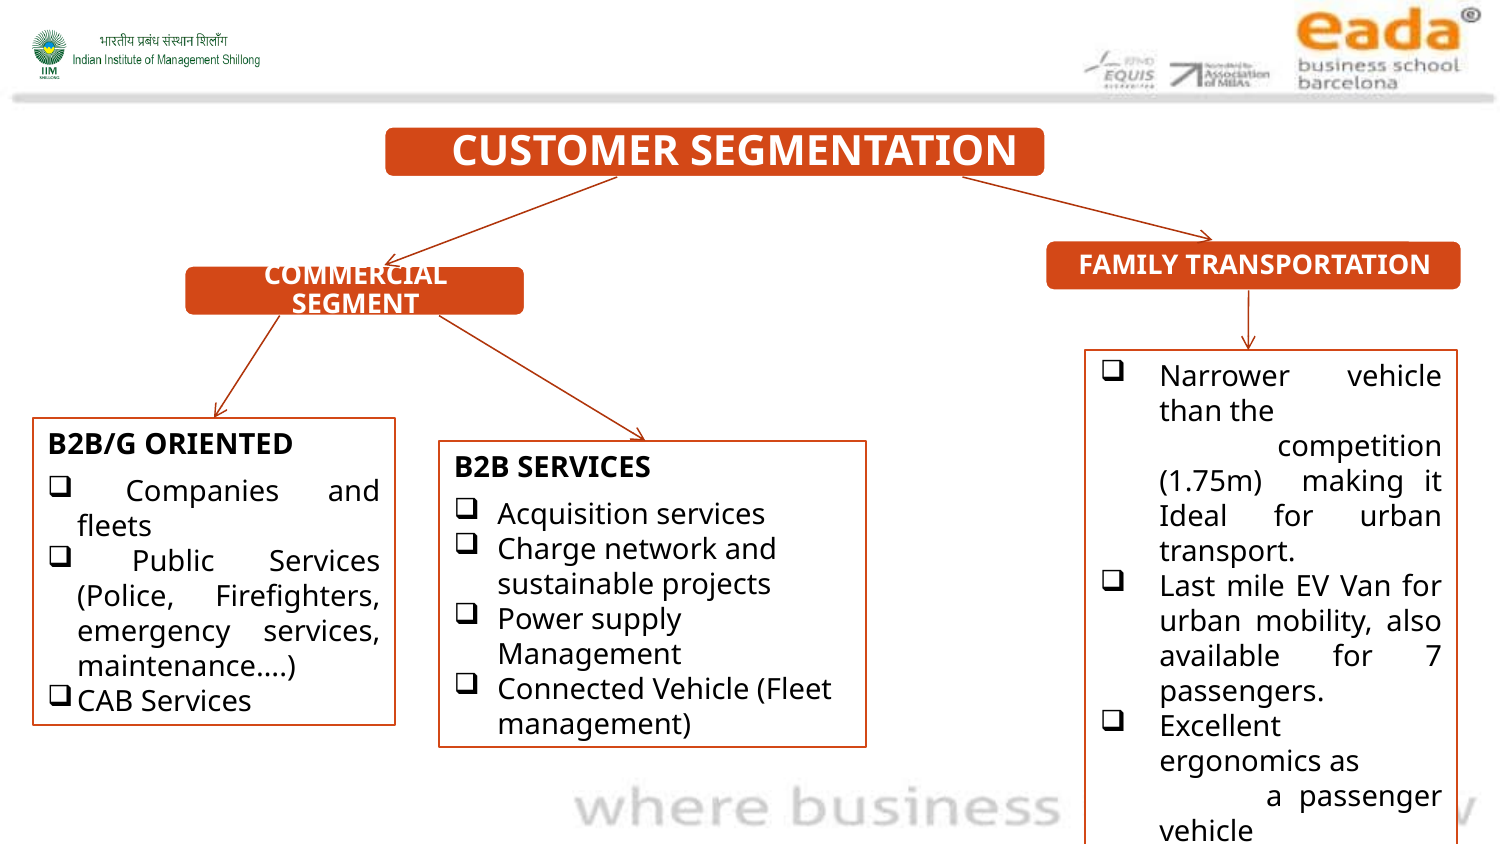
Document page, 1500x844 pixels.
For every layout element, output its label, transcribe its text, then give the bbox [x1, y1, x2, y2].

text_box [184, 264, 526, 316]
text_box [195, 333, 299, 400]
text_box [438, 315, 646, 441]
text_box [384, 126, 1086, 178]
text_box B2B/G ORIENTED Companies and fleets Public Services (Police, Firefighters, emergency services, maintenance….) CAB Services [32, 417, 396, 726]
picture [0, 0, 1500, 844]
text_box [962, 176, 1213, 241]
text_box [384, 176, 618, 266]
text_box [1045, 239, 1462, 291]
text_box B2B SERVICES Acquisition services Charge network and sustainable projects Power supply Management Connected Vehicle (Fleet management) [438, 440, 867, 748]
text_box Narrower vehicle than the competition (1.75m) making it Ideal for urban transport. Last mile EV Van for urban mobility, also available for 7 passengers. Excellent ergonomics as a passenger vehicle European production vehicle. Extensive customisation possibilitie [1084, 349, 1458, 844]
